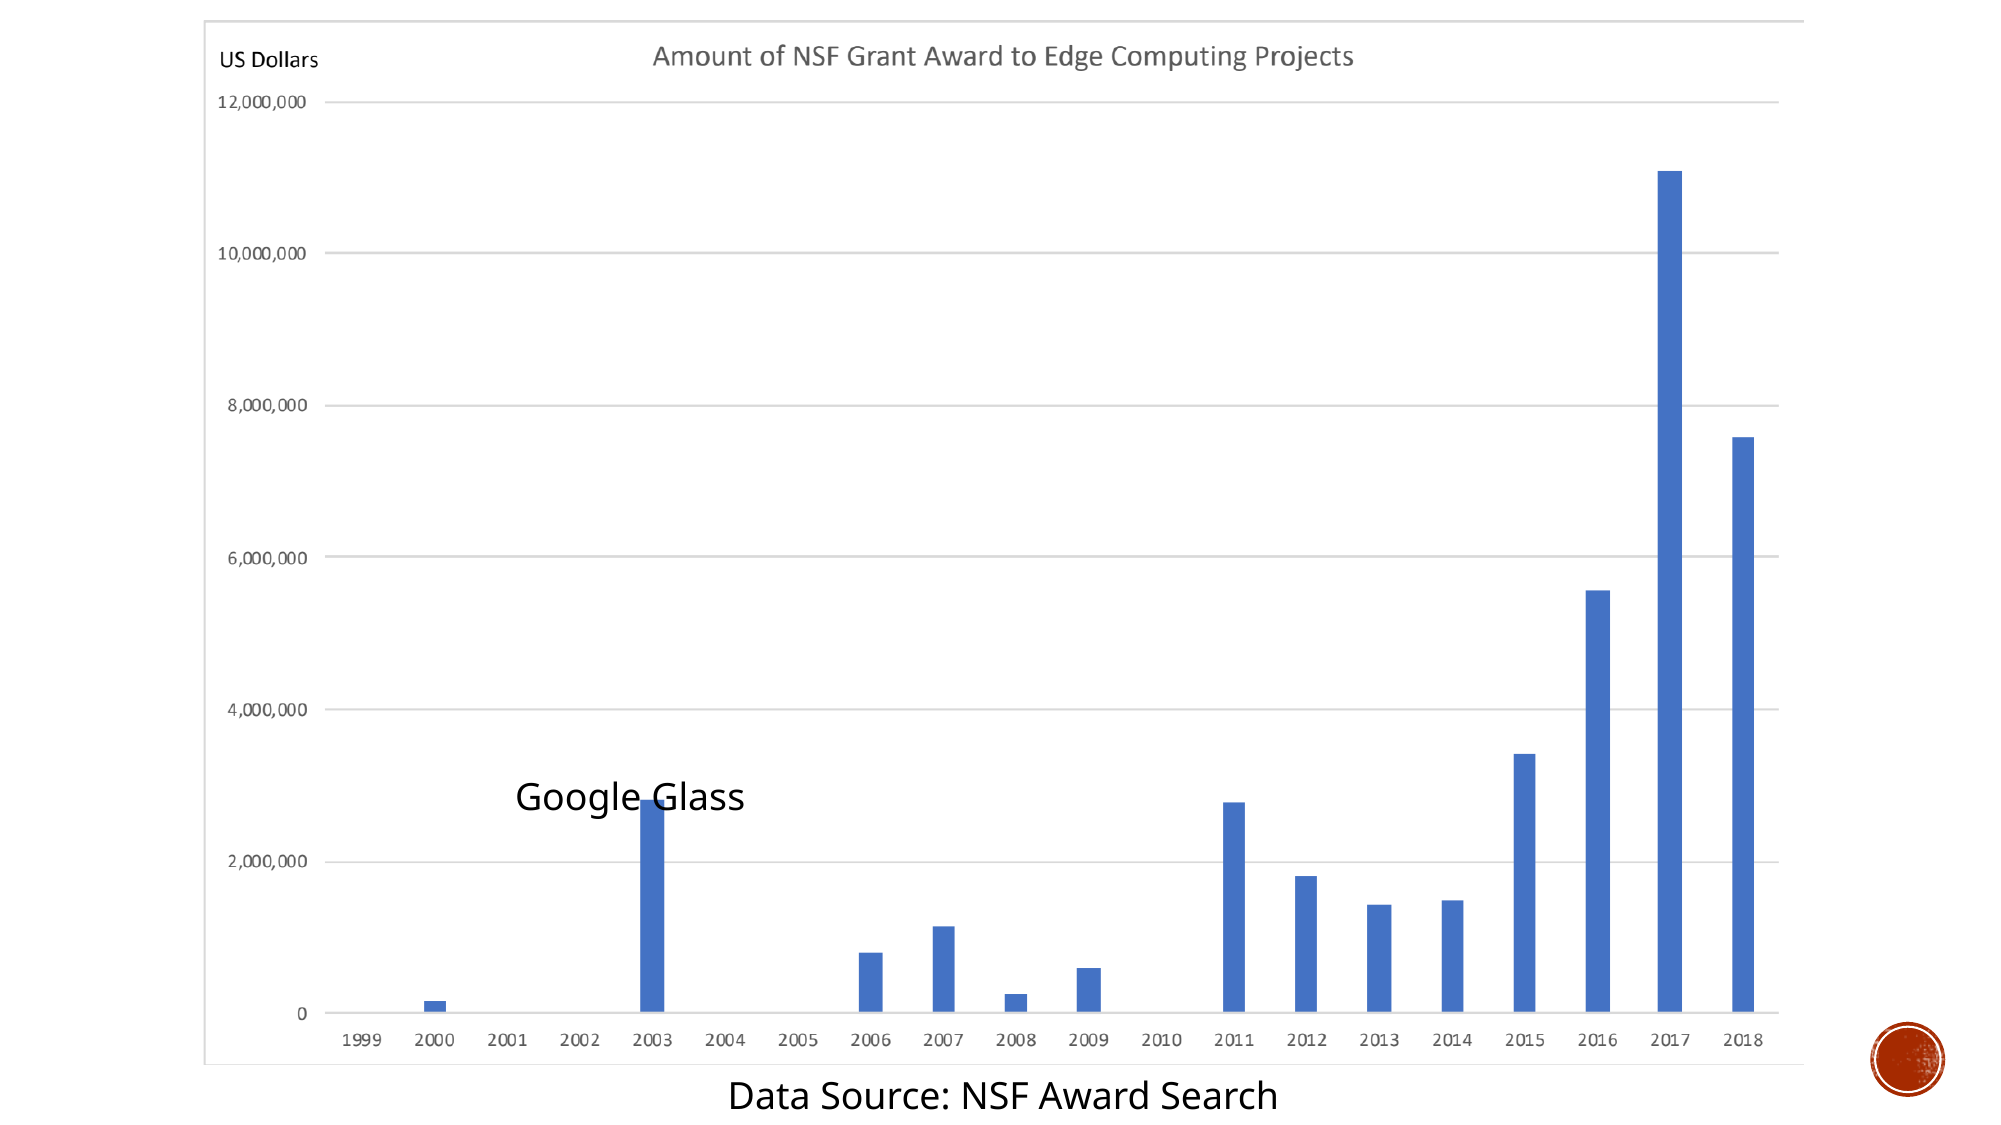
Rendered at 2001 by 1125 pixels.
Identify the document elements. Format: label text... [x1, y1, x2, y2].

text_box Data Source: NSF Award Search [713, 1065, 1295, 1125]
picture [208, 24, 1801, 1061]
